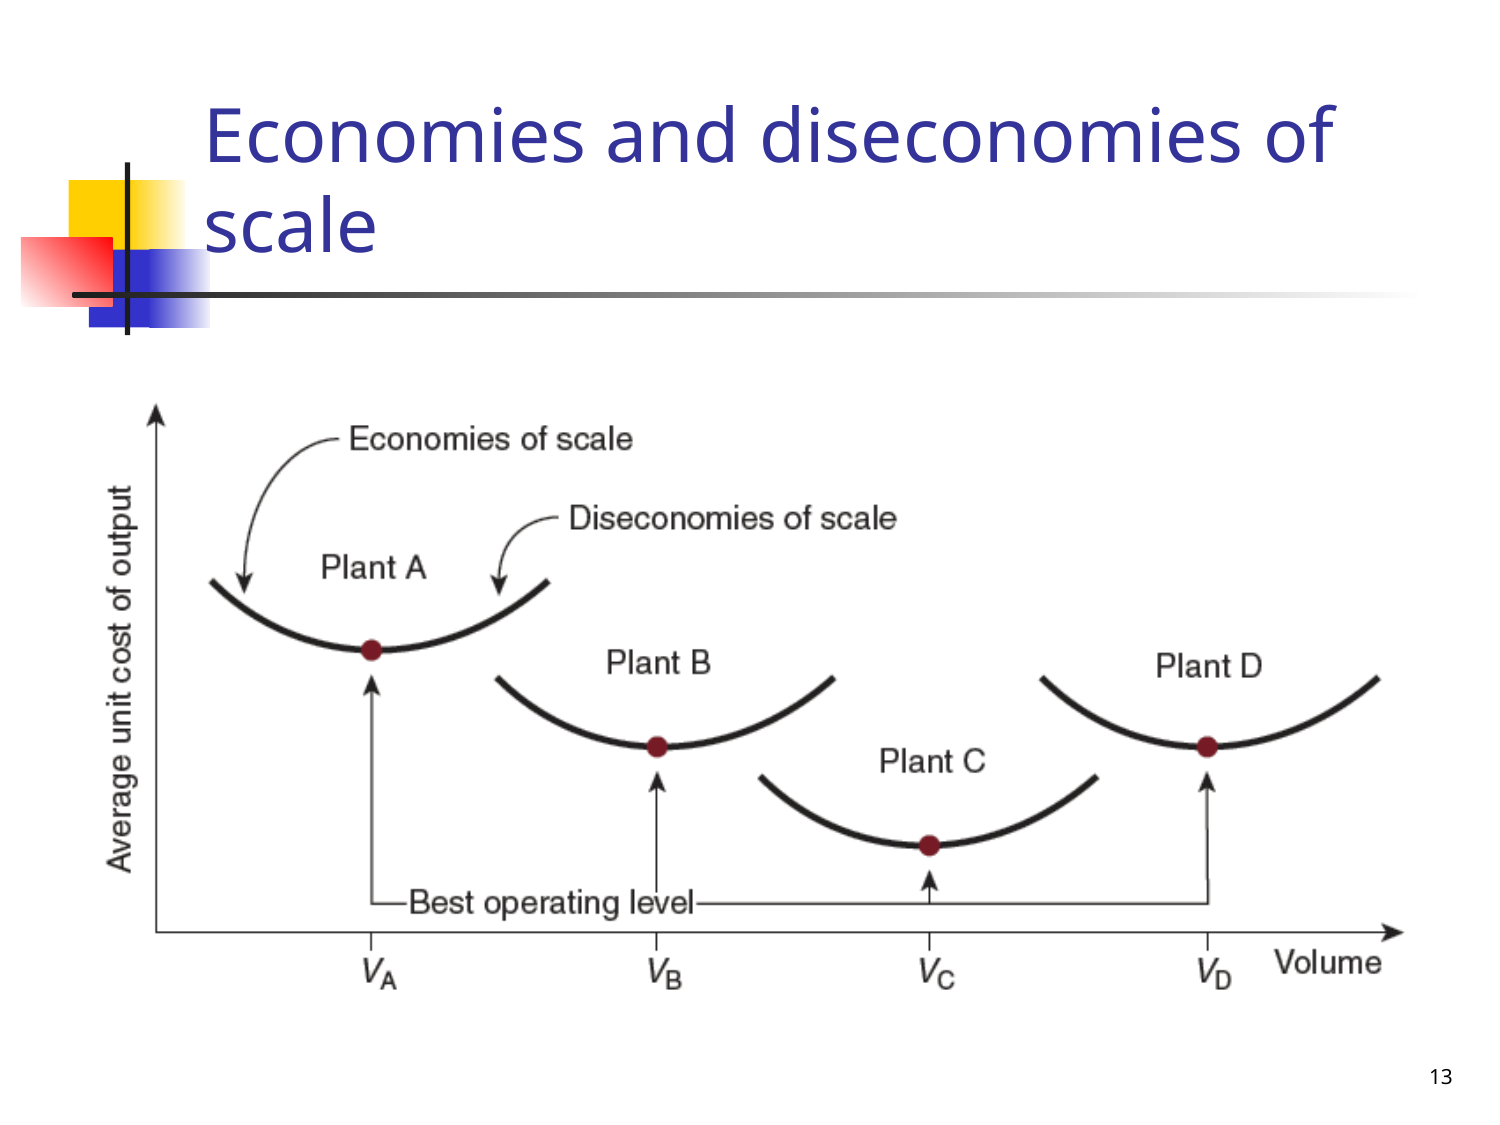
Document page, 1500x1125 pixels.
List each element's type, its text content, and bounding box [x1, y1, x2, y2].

slide_number 13 [1154, 1023, 1468, 1100]
picture [87, 387, 1408, 997]
title Economies and diseconomies of scale [188, 34, 1468, 276]
